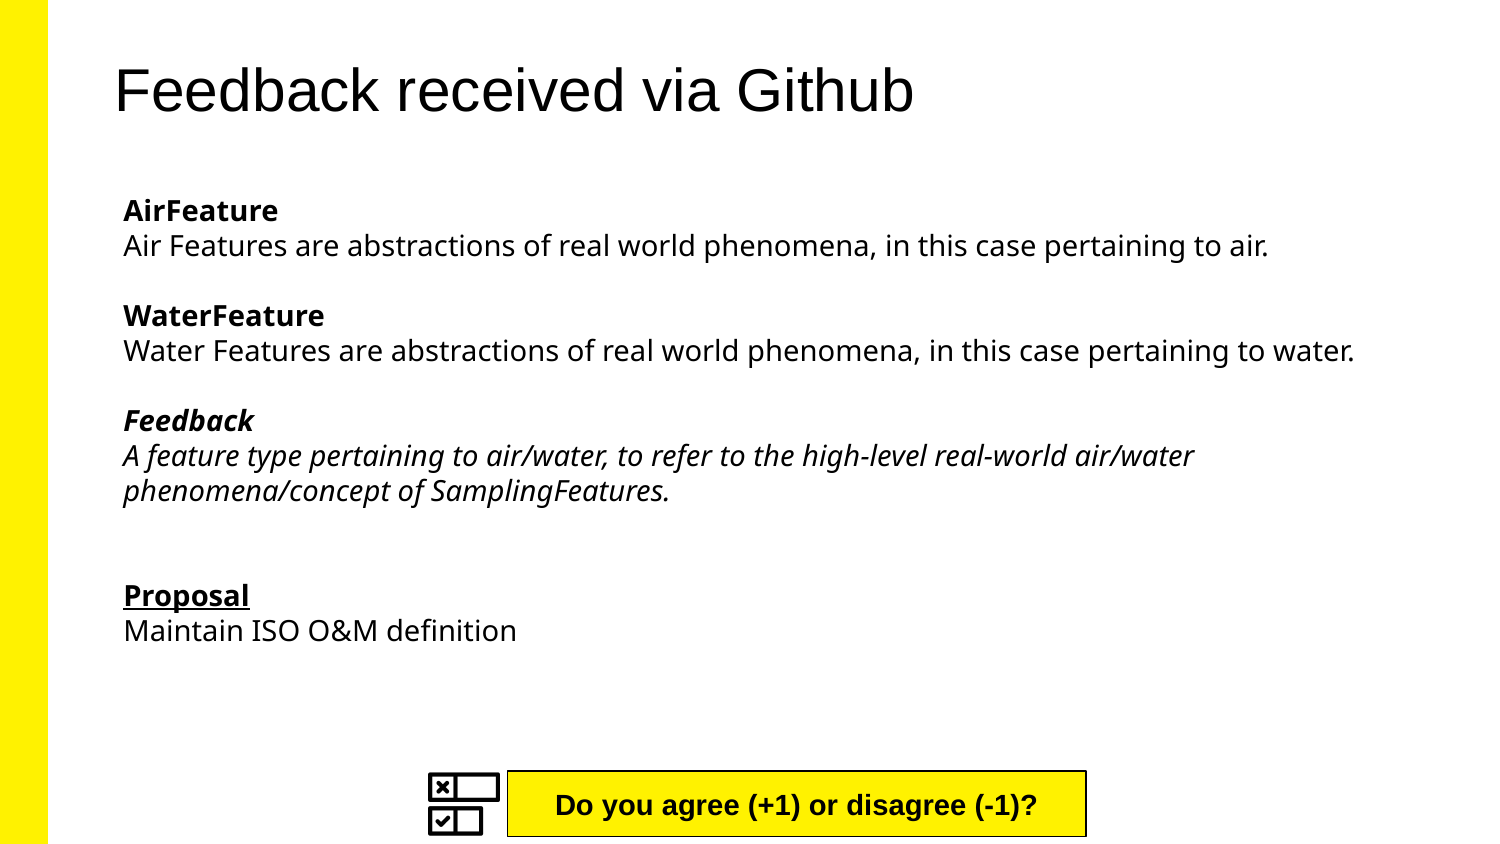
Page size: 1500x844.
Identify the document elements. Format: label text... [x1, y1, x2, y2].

text_box Feedback received via Github [103, 44, 1458, 167]
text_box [427, 767, 1087, 840]
text_box AirFeature Air Features are abstractions of real world phenomena, in this case pertaining to air. WaterFeature Water Features are abstractions of real world phenomena, in this case pertaining to water. Feedback A feature type pertaining to air/water, to refer to the high-level real-world air/water phenomena/concept of SamplingFeatures. Proposal Maintain ISO O&M definition [108, 177, 1450, 697]
